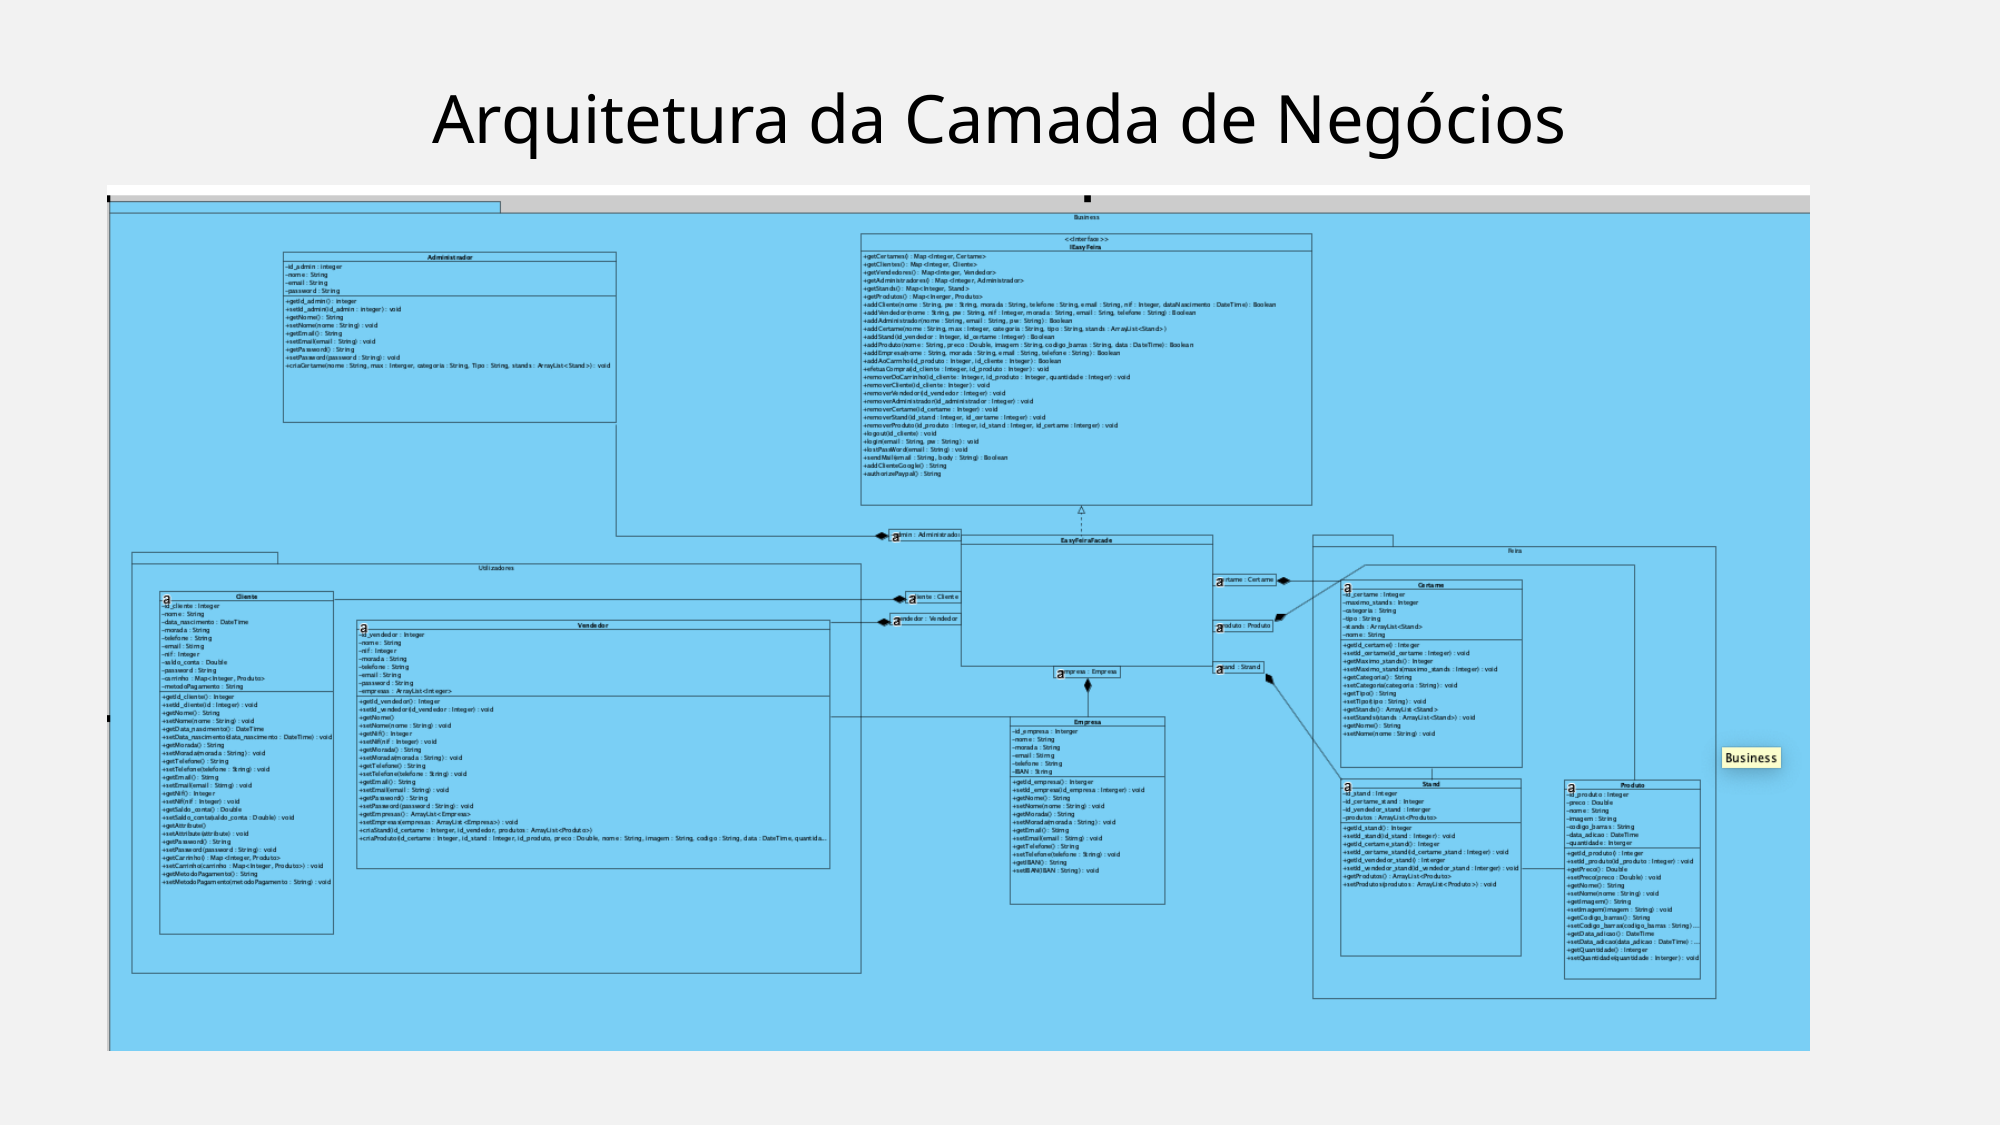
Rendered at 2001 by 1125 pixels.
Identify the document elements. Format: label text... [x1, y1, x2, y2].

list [107, 185, 1810, 1051]
title Arquitetura da Camada de Negócios [137, 104, 1863, 219]
